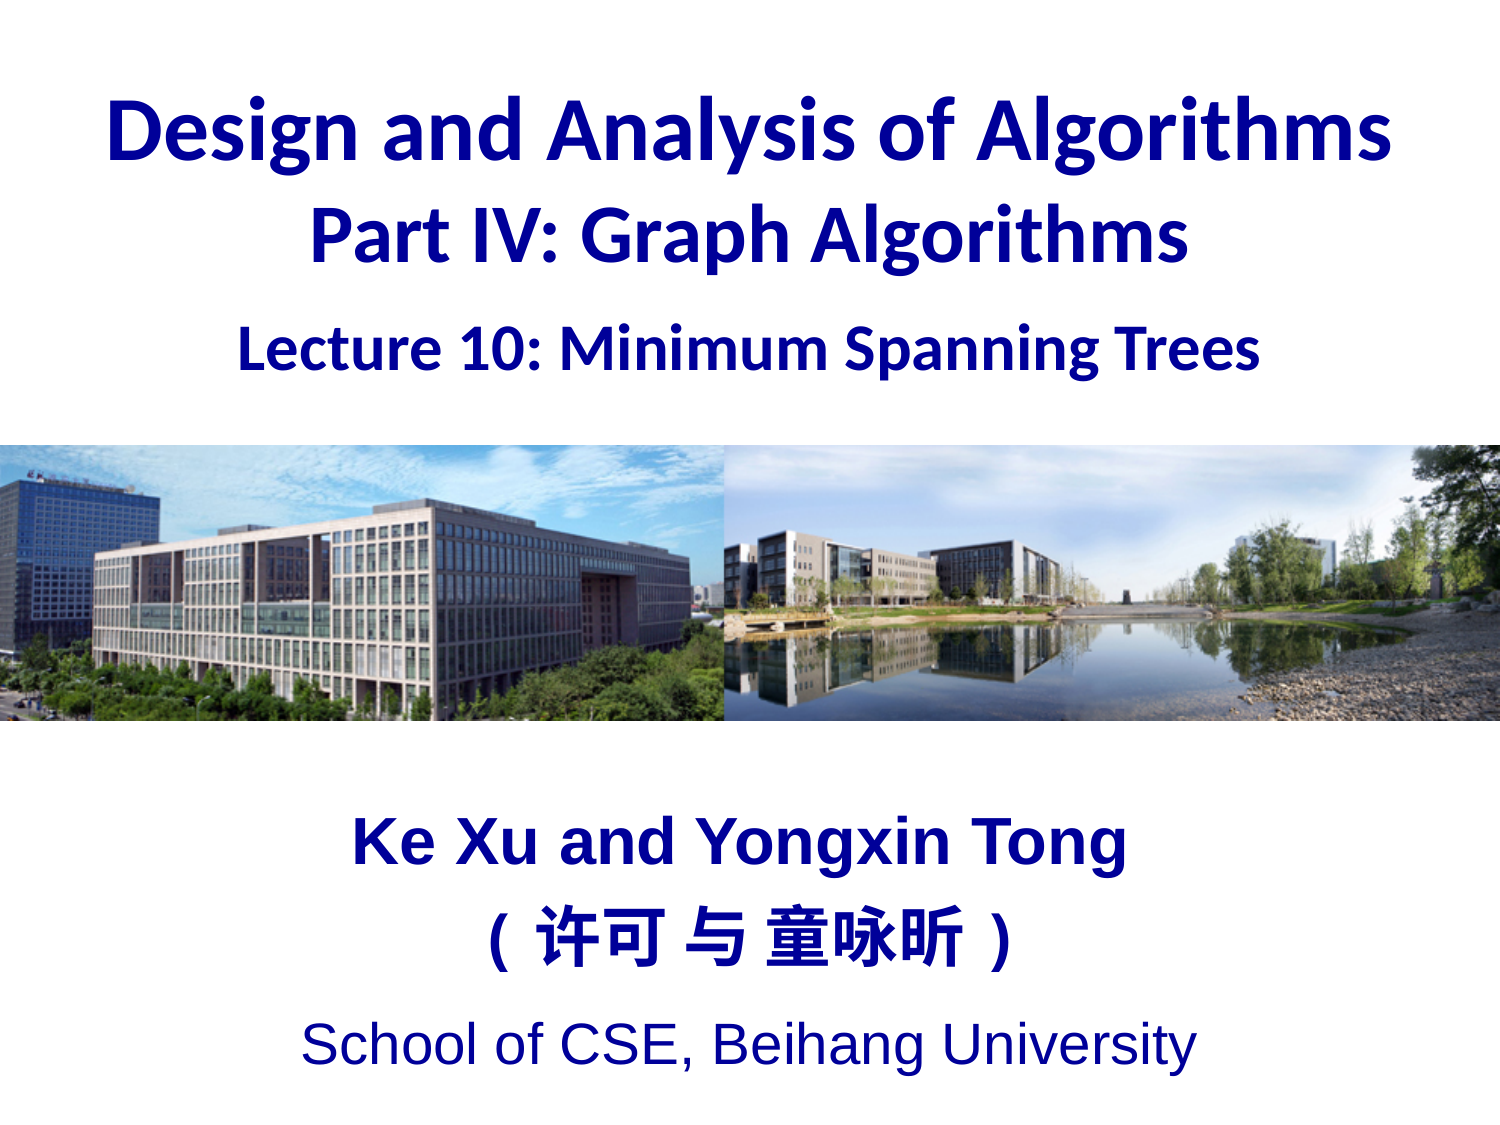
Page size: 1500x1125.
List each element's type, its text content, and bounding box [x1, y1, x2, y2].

picture [0, 445, 1500, 721]
text_box Ke Xu and Yongxin Tong (许可 与 童咏昕) School of CSE, Beihang University [0, 775, 1500, 1069]
text_box Design and Analysis of Algorithms Part IV: Graph Algorithms Lecture 10: Minimum Spanning Trees [0, 30, 1500, 422]
